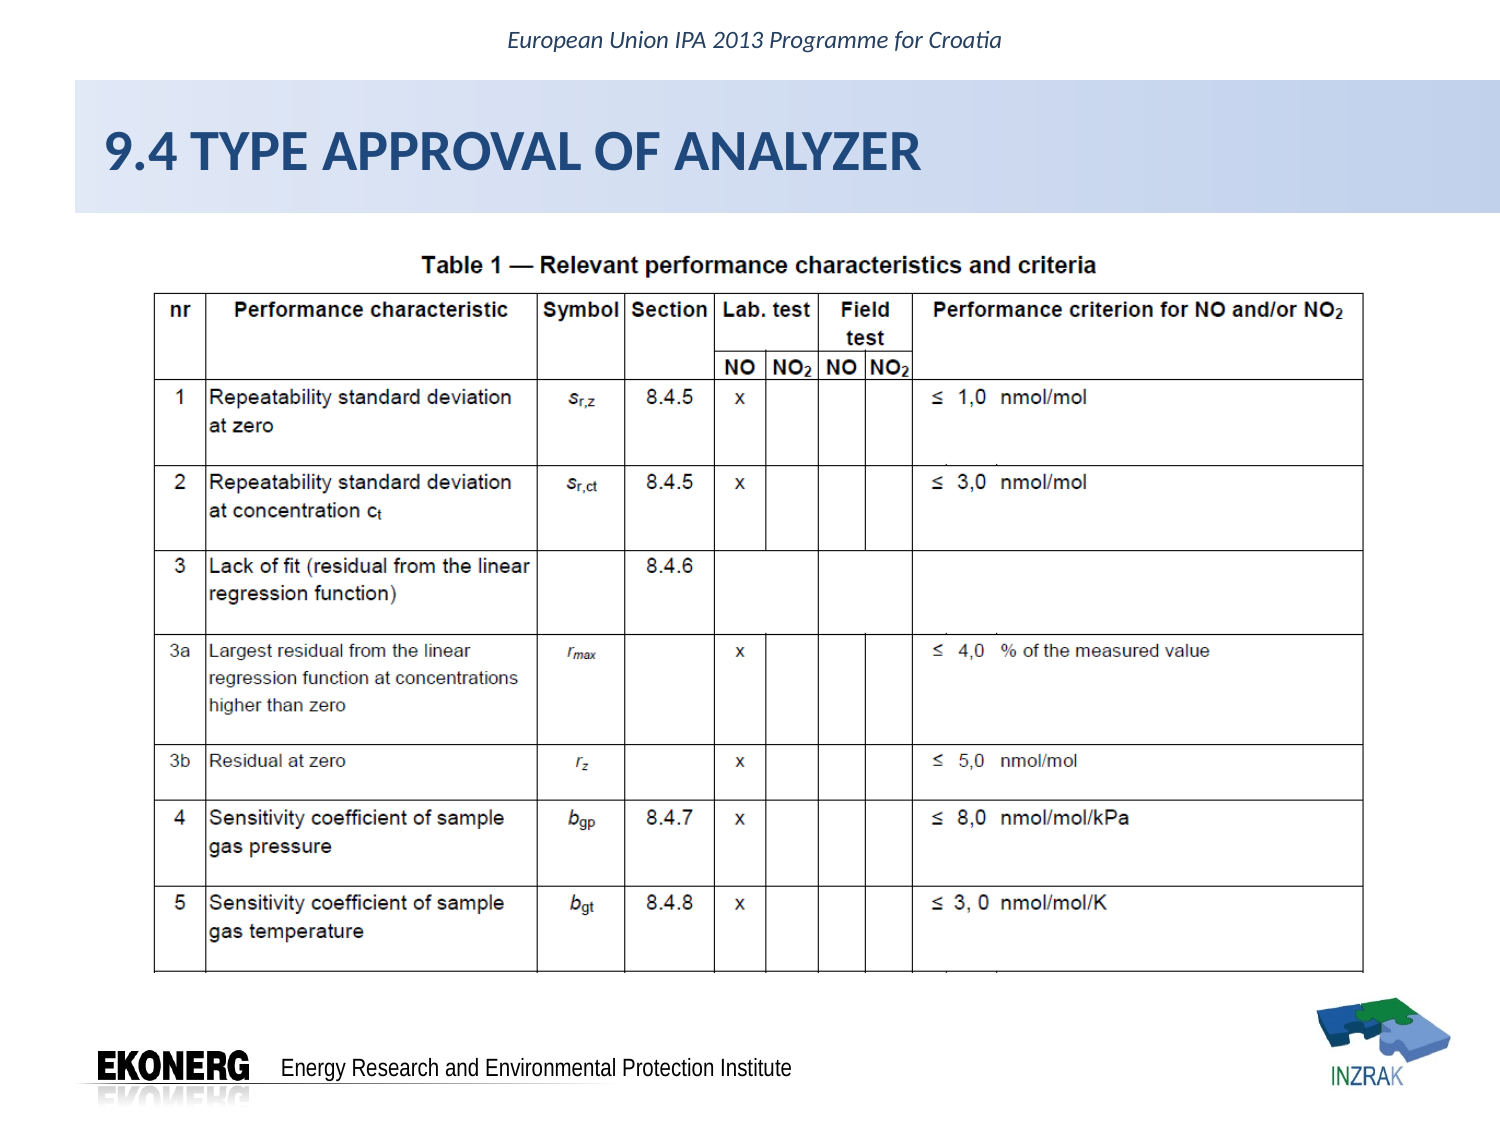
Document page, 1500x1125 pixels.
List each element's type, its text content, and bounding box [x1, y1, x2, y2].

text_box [61, 1038, 636, 1112]
picture [132, 233, 1390, 974]
title 9.4 TYPE APPROVAL OF ANALYZER [75, 80, 1500, 213]
text_box European Union IPA 2013 Programme for Croatia [21, 16, 1489, 62]
picture [1315, 996, 1451, 1093]
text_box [72, 1043, 812, 1112]
text_box [74, 251, 1447, 1040]
